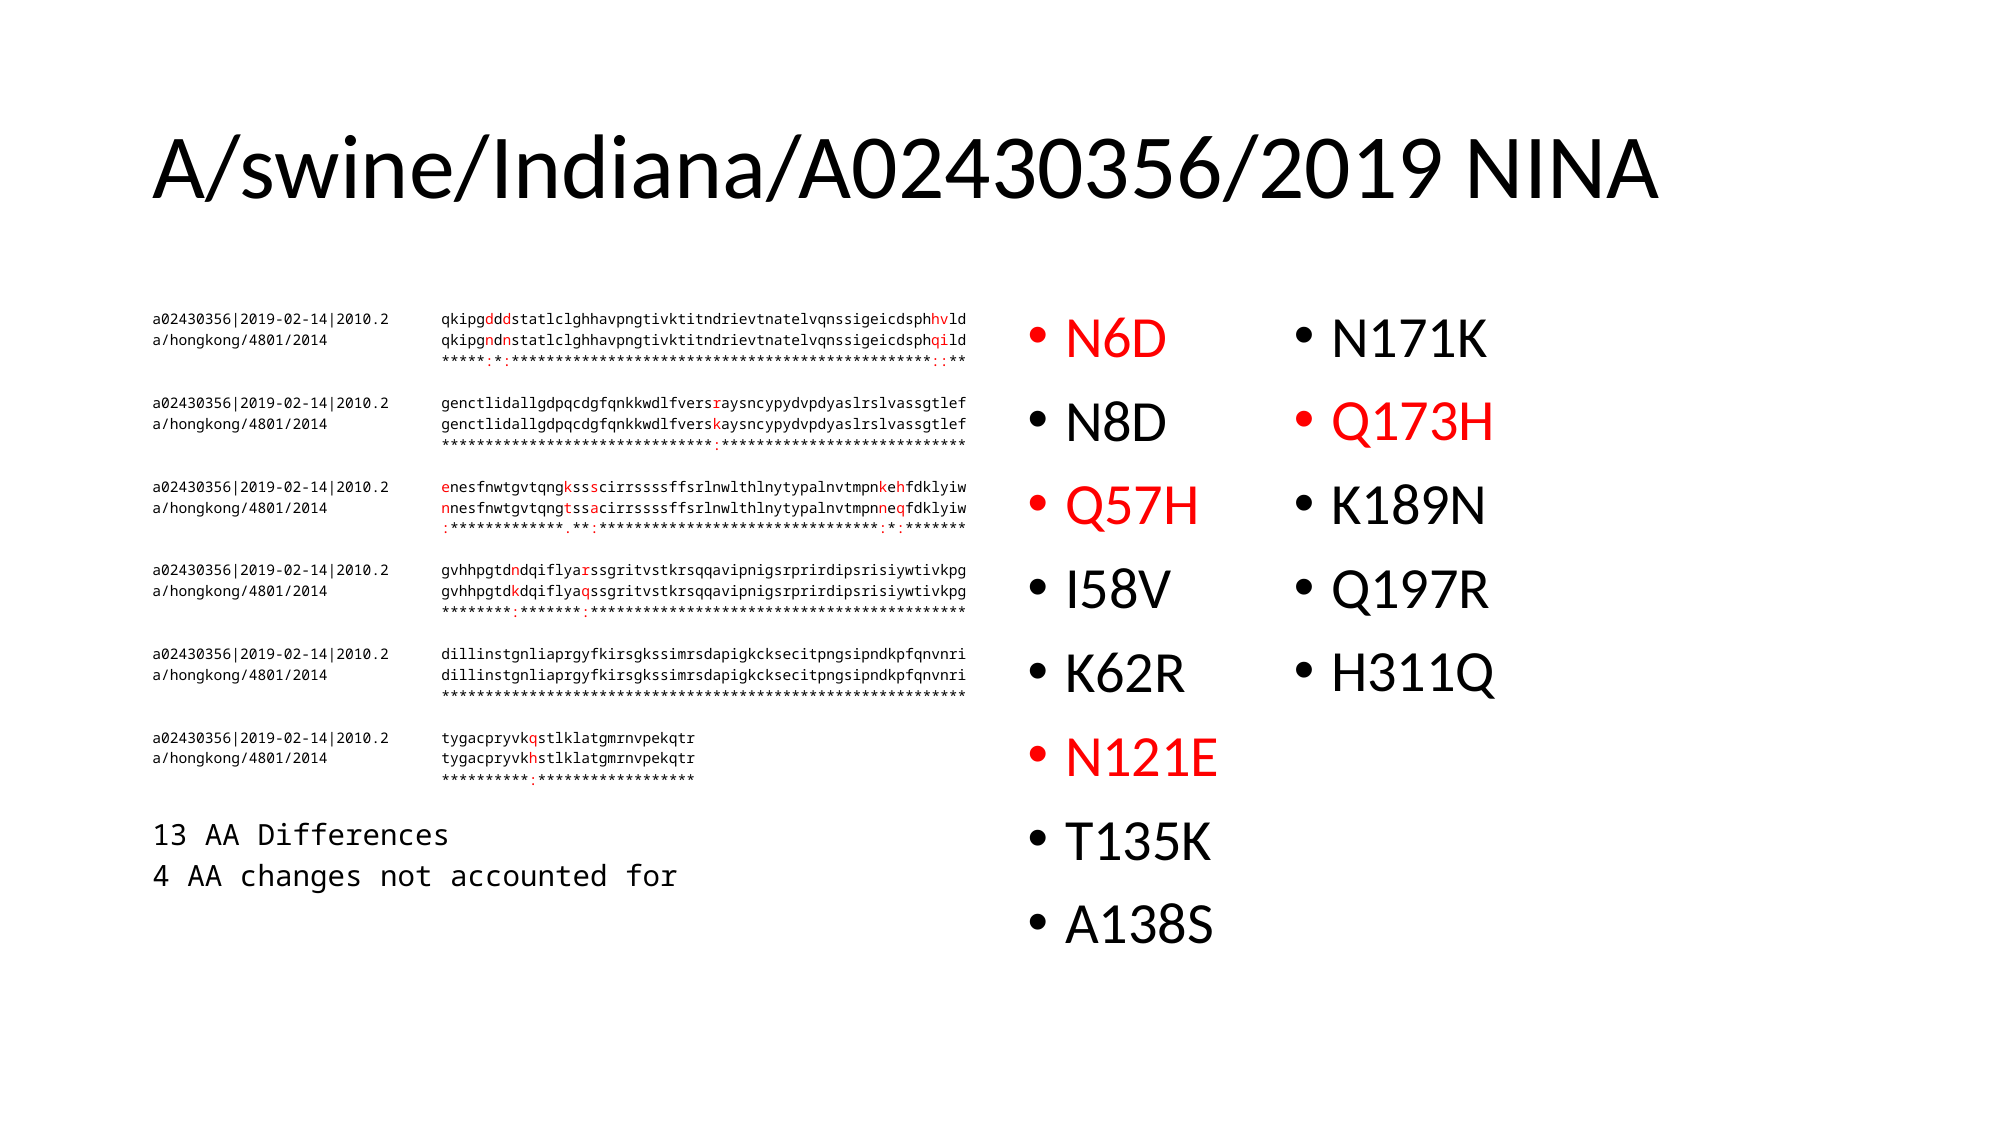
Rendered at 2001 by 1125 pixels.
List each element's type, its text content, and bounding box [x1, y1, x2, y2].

list N6D N8D Q57H I58V K62R N121E T135K A138S [1012, 299, 1278, 1014]
list a02430356|2019-02-14|2010.2 qkipgdddstatlclghhavpngtivktitndrievtnatelvqnssigeicdsphhvld a/hongkong/4801/2014 qkipgndnstatlclghhavpngtivktitndrievtnatelvqnssigeicdsphqild *****:*:************************************************::** a02430356|2019-02-14|2010.2 genctlidallgdpqcdgfqnkkwdlfversraysncypydvpdyaslrslvassgtlef a/hongkong/4801/2014 genctlidallgdpqcdgfqnkkwdlfverskaysncypydvpdyaslrslvassgtlef *******************************:**************************** a02430356|2019-02-14|2010.2 enesfnwtgvtqngkssscirrssssffsrlnwlthlnytypalnvtmpnkehfdklyiw a/hongkong/4801/2014 nnesfnwtgvtqngtssacirrssssffsrlnwlthlnytypalnvtmpnneqfdklyiw :*************.**:********************************:*:******* a02430356|2019-02-14|2010.2 gvhhpgtdndqiflyarssgritvstkrsqqavipnigsrprirdipsrisiywtivkpg a/hongkong/4801/2014 gvhhpgtdkdqiflyaqssgritvstkrsqqavipnigsrprirdipsrisiywtivkpg ********:*******:******************************************* a02430356|2019-02-14|2010.2 dillinstgnliaprgyfkirsgkssimrsdapigkcksecitpngsipndkpfqnvnri a/hongkong/4801/2014 dillinstgnliaprgyfkirsgkssimrsdapigkcksecitpngsipndkpfqnvnri ************************************************************ a02430356|2019-02-14|2010.2 tygacpryvkqstlklatgmrnvpekqtr a/hongkong/4801/2014 tygacpryvkhstlklatgmrnvpekqtr **********:****************** 13 AA Differences 4 AA changes not accounted for [137, 299, 988, 1014]
title A/swine/Indiana/A02430356/2019 NINA [137, 59, 1863, 278]
text_box N171K Q173H K189N Q197R H311Q [1278, 299, 1582, 1014]
